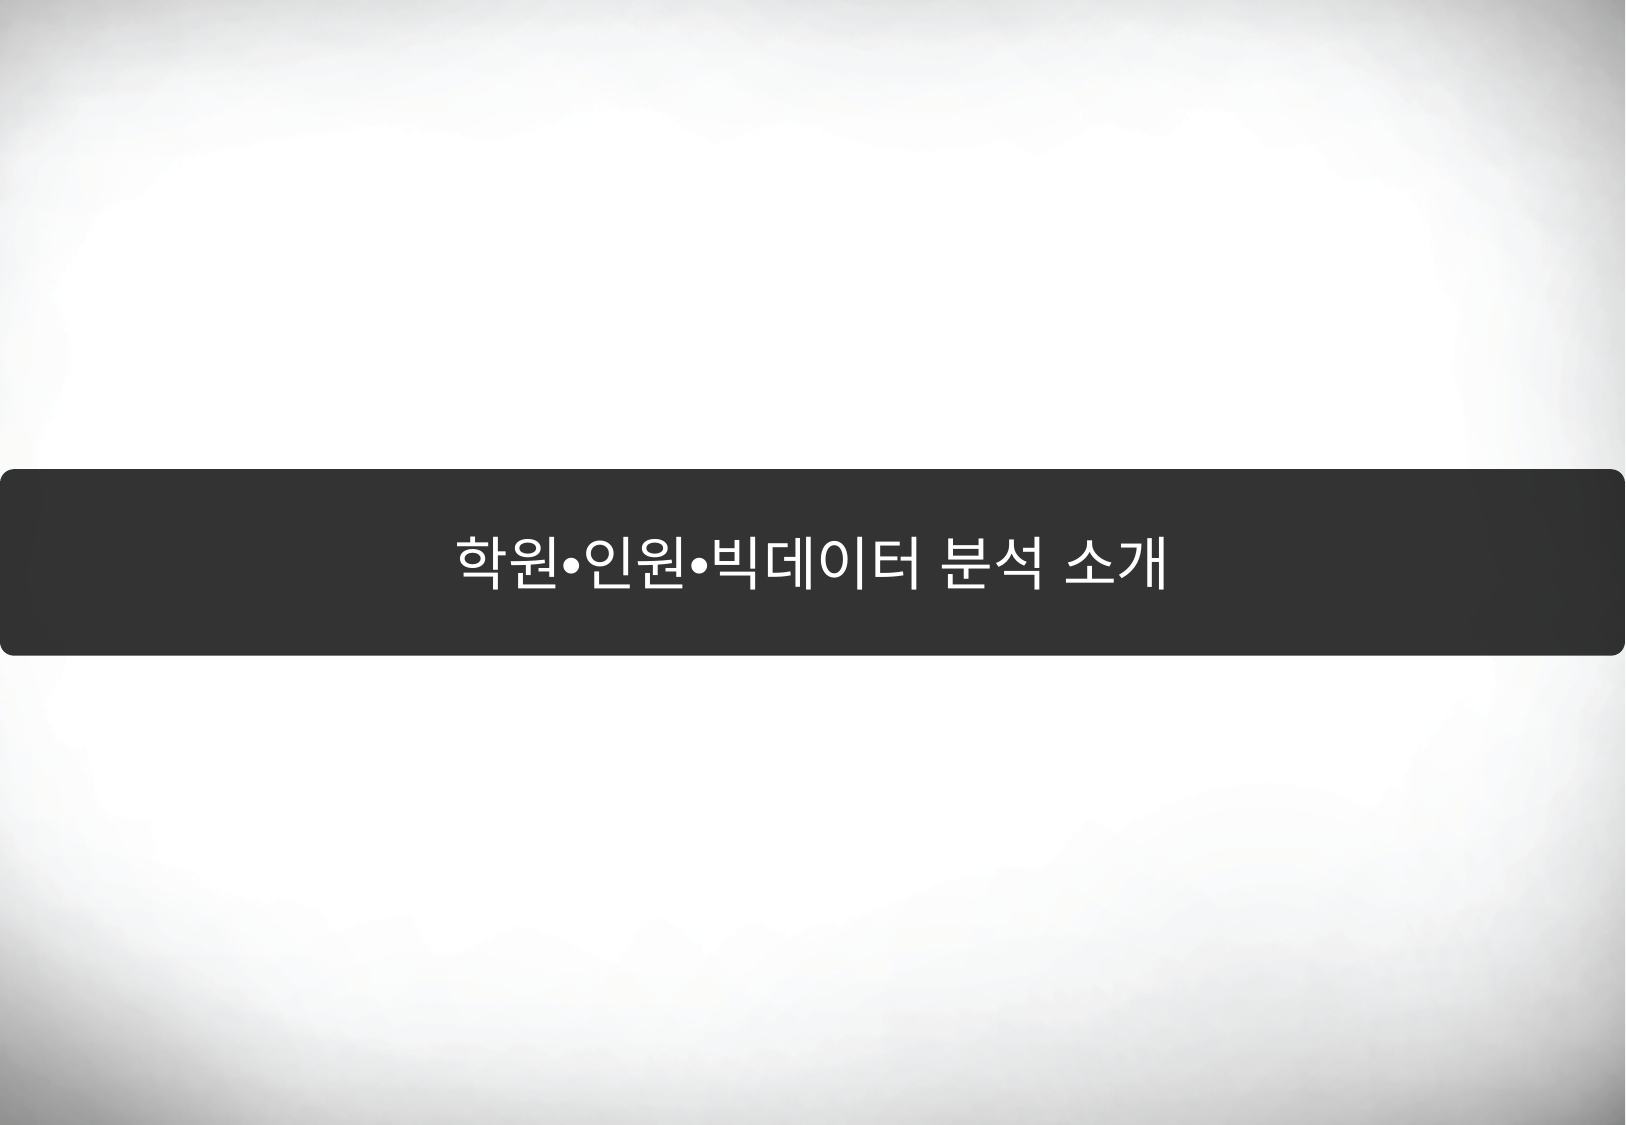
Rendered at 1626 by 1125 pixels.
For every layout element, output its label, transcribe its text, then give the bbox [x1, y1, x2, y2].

picture [0, 0, 1626, 1125]
text_box 학원•인원•빅데이터 분석 소개 [0, 469, 1625, 656]
